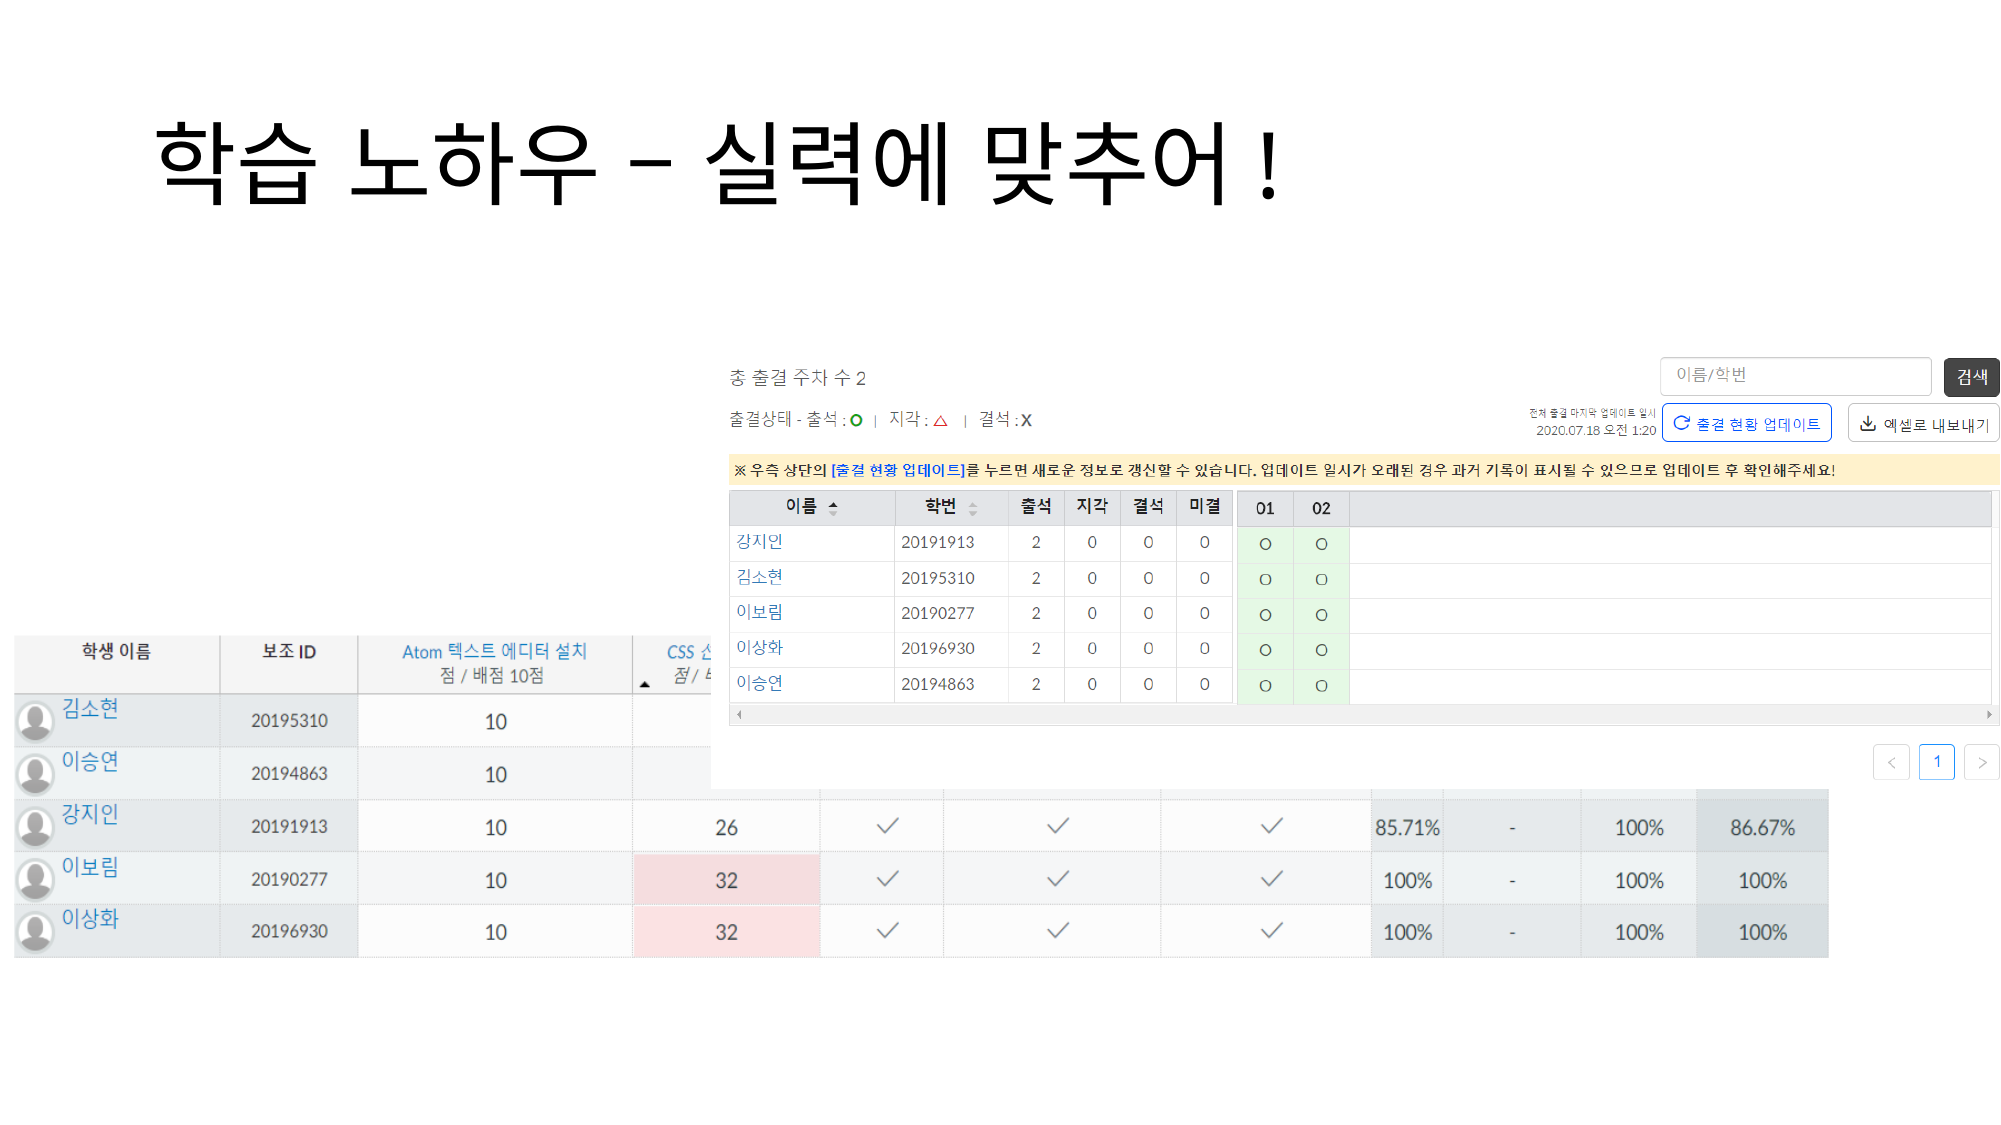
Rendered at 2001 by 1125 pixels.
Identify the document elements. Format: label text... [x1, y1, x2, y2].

title 학습 노하우 – 실력에 맞추어! [137, 59, 1863, 278]
picture [0, 340, 2000, 960]
